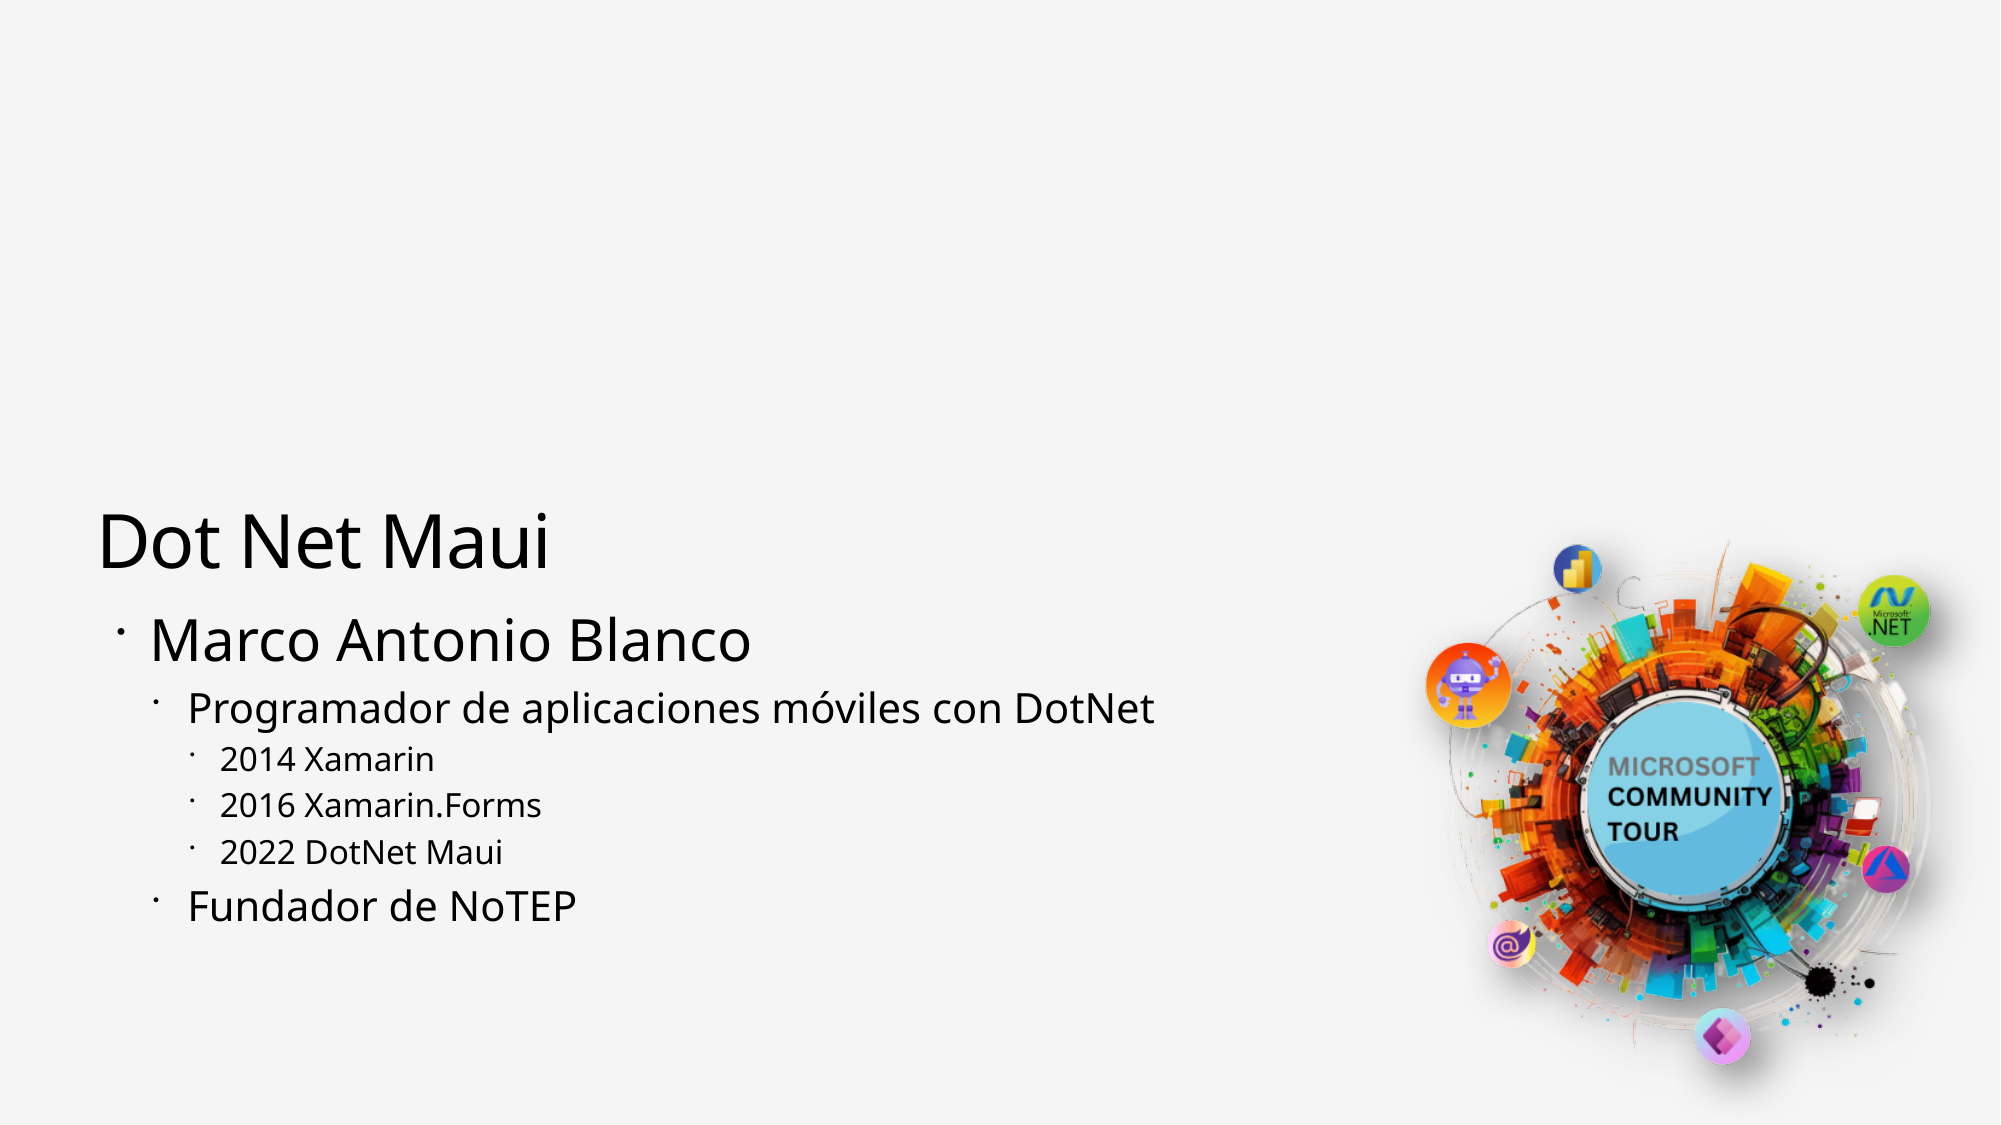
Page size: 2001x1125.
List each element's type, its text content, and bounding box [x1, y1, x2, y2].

title Dot Net Maui [96, 494, 1382, 585]
text_box Marco Antonio Blanco Programador de aplicaciones móviles con DotNet 2014 Xamarin 2016 Xamarin.Forms 2022 DotNet Maui Fundador de NoTEP [97, 595, 1382, 1079]
picture [1382, 493, 1986, 1098]
